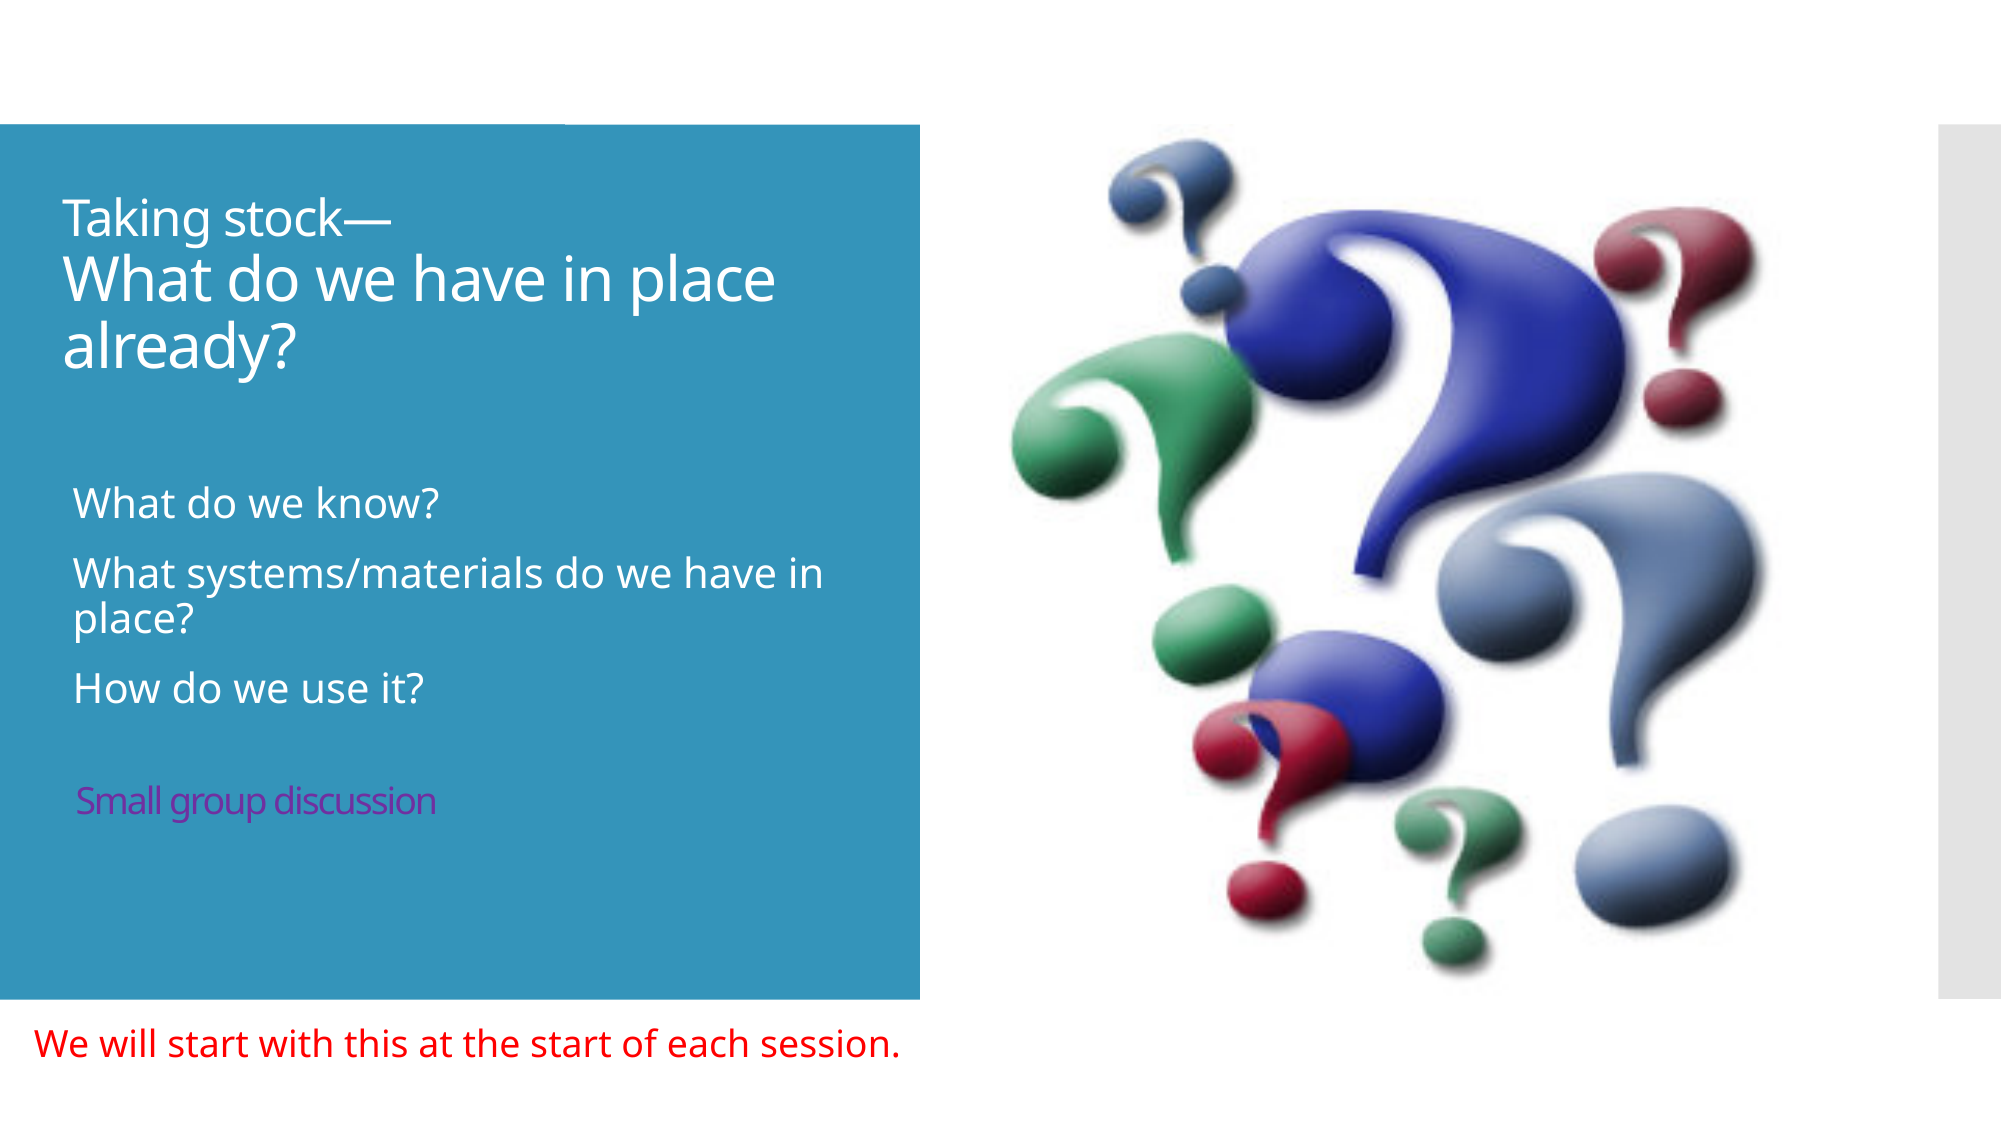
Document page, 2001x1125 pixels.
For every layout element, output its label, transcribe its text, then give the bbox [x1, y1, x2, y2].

picture [997, 124, 1858, 1000]
text_box [0, 124, 921, 1000]
text_box Small group discussion [60, 769, 897, 875]
list What do we know? What systems/materials do we have in place? How do we use it? [27, 474, 848, 1012]
text_box We will start with this at the start of each session. [19, 1012, 917, 1073]
title Taking stock— What do we have in place already? [47, 184, 868, 391]
